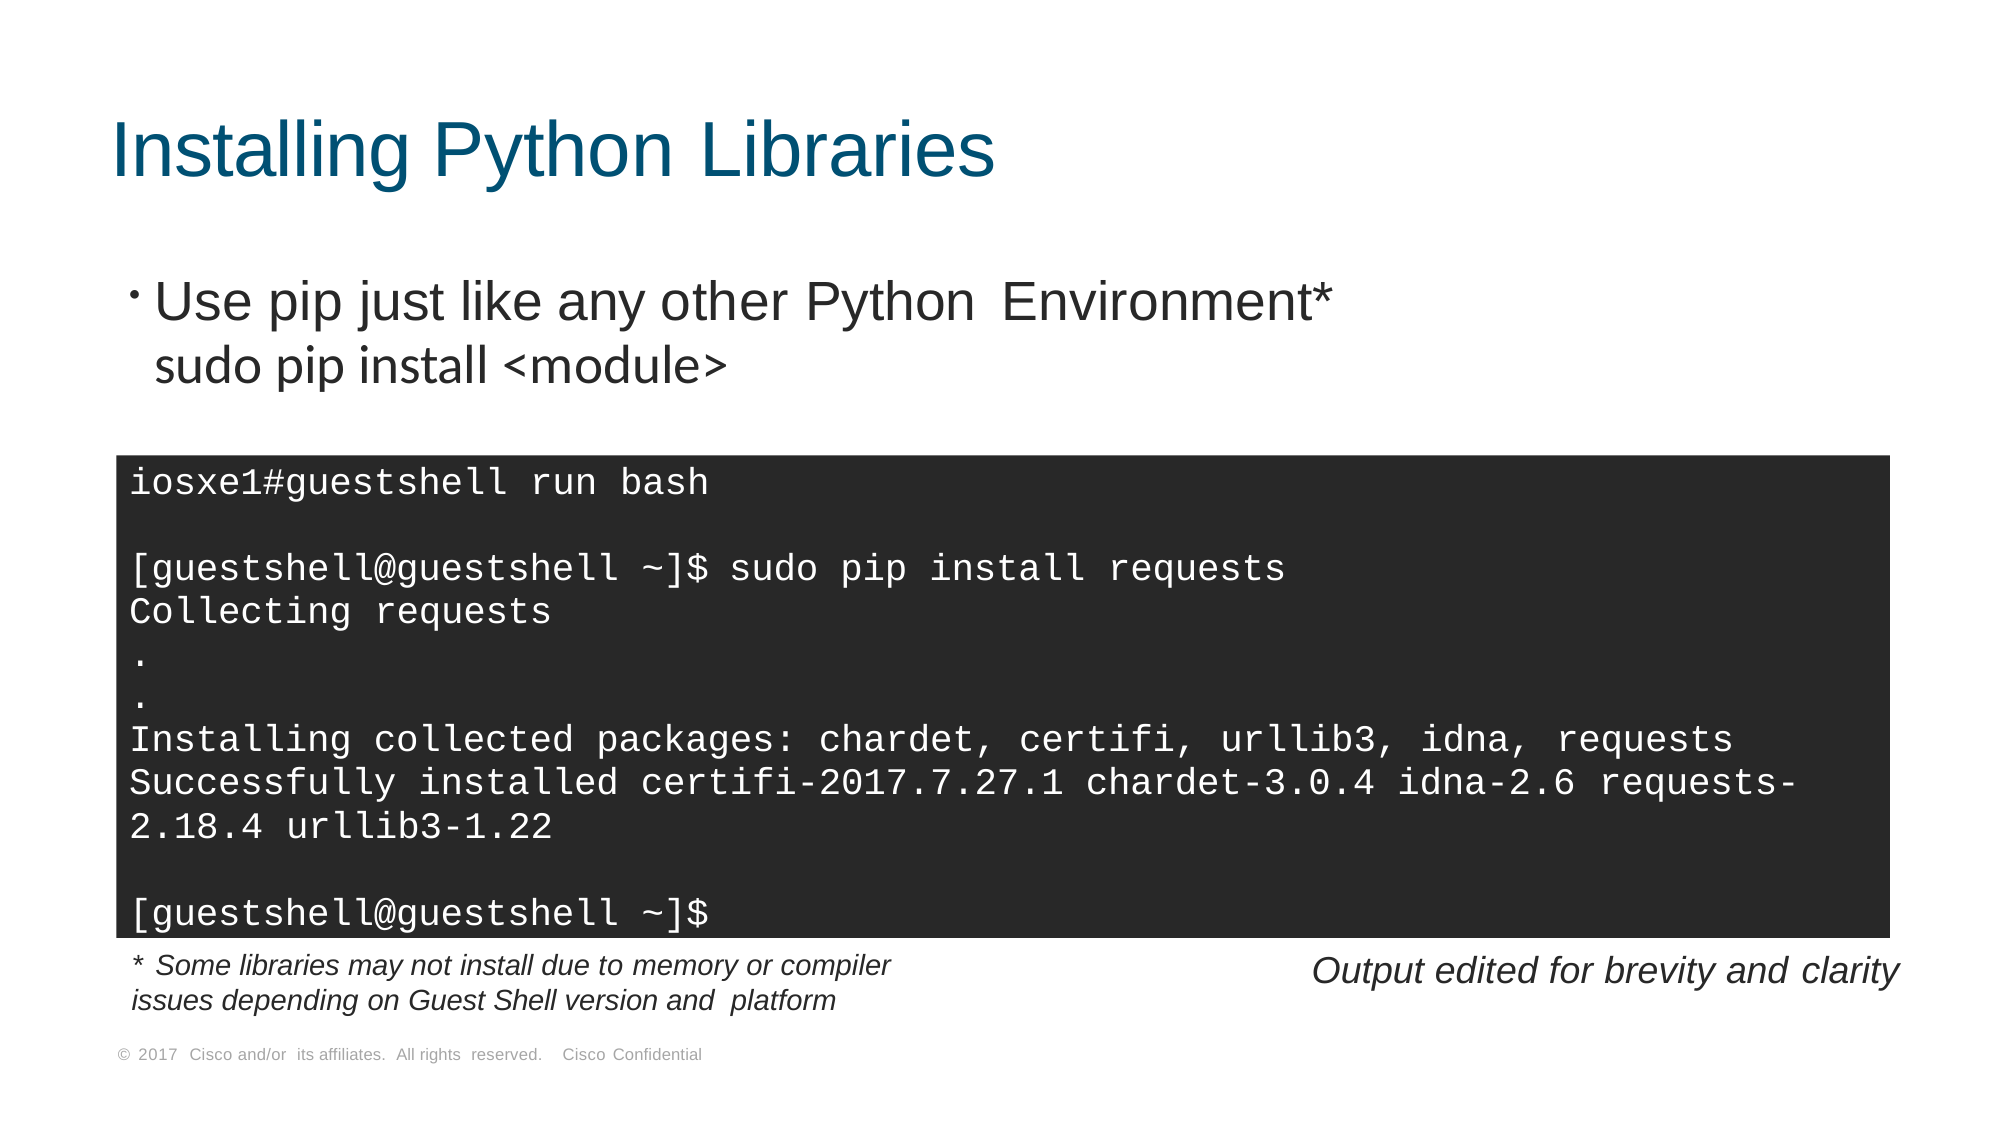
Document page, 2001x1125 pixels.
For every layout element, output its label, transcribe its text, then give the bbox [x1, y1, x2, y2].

text_box Output edited for brevity and clarity [1309, 943, 1908, 991]
text_box * Some libraries may not install due to memory or compiler issues depending on Guest Shell version and platform © 2017 Cisco and/or its affiliates. All rights reserved. Cisco Confidential [115, 943, 904, 1065]
title Installing Python Libraries [108, 96, 999, 287]
text_box [116, 455, 1890, 938]
text_box Use pip just like any other Python Environment* sudo pip install <module> [127, 266, 1341, 395]
text_box iosxe1#guestshell run bash [guestshell@guestshell ~]$ sudo pip install requests Collecting requests . . Installing collected packages: chardet, certifi, urllib3, idna, requests Successfully installed certifi-2017.7.27.1 chardet-3.0.4 idna-2.6 requests- 2.18.4 urllib3-1.22 [guestshell@guestshell ~]$ [127, 455, 1812, 934]
